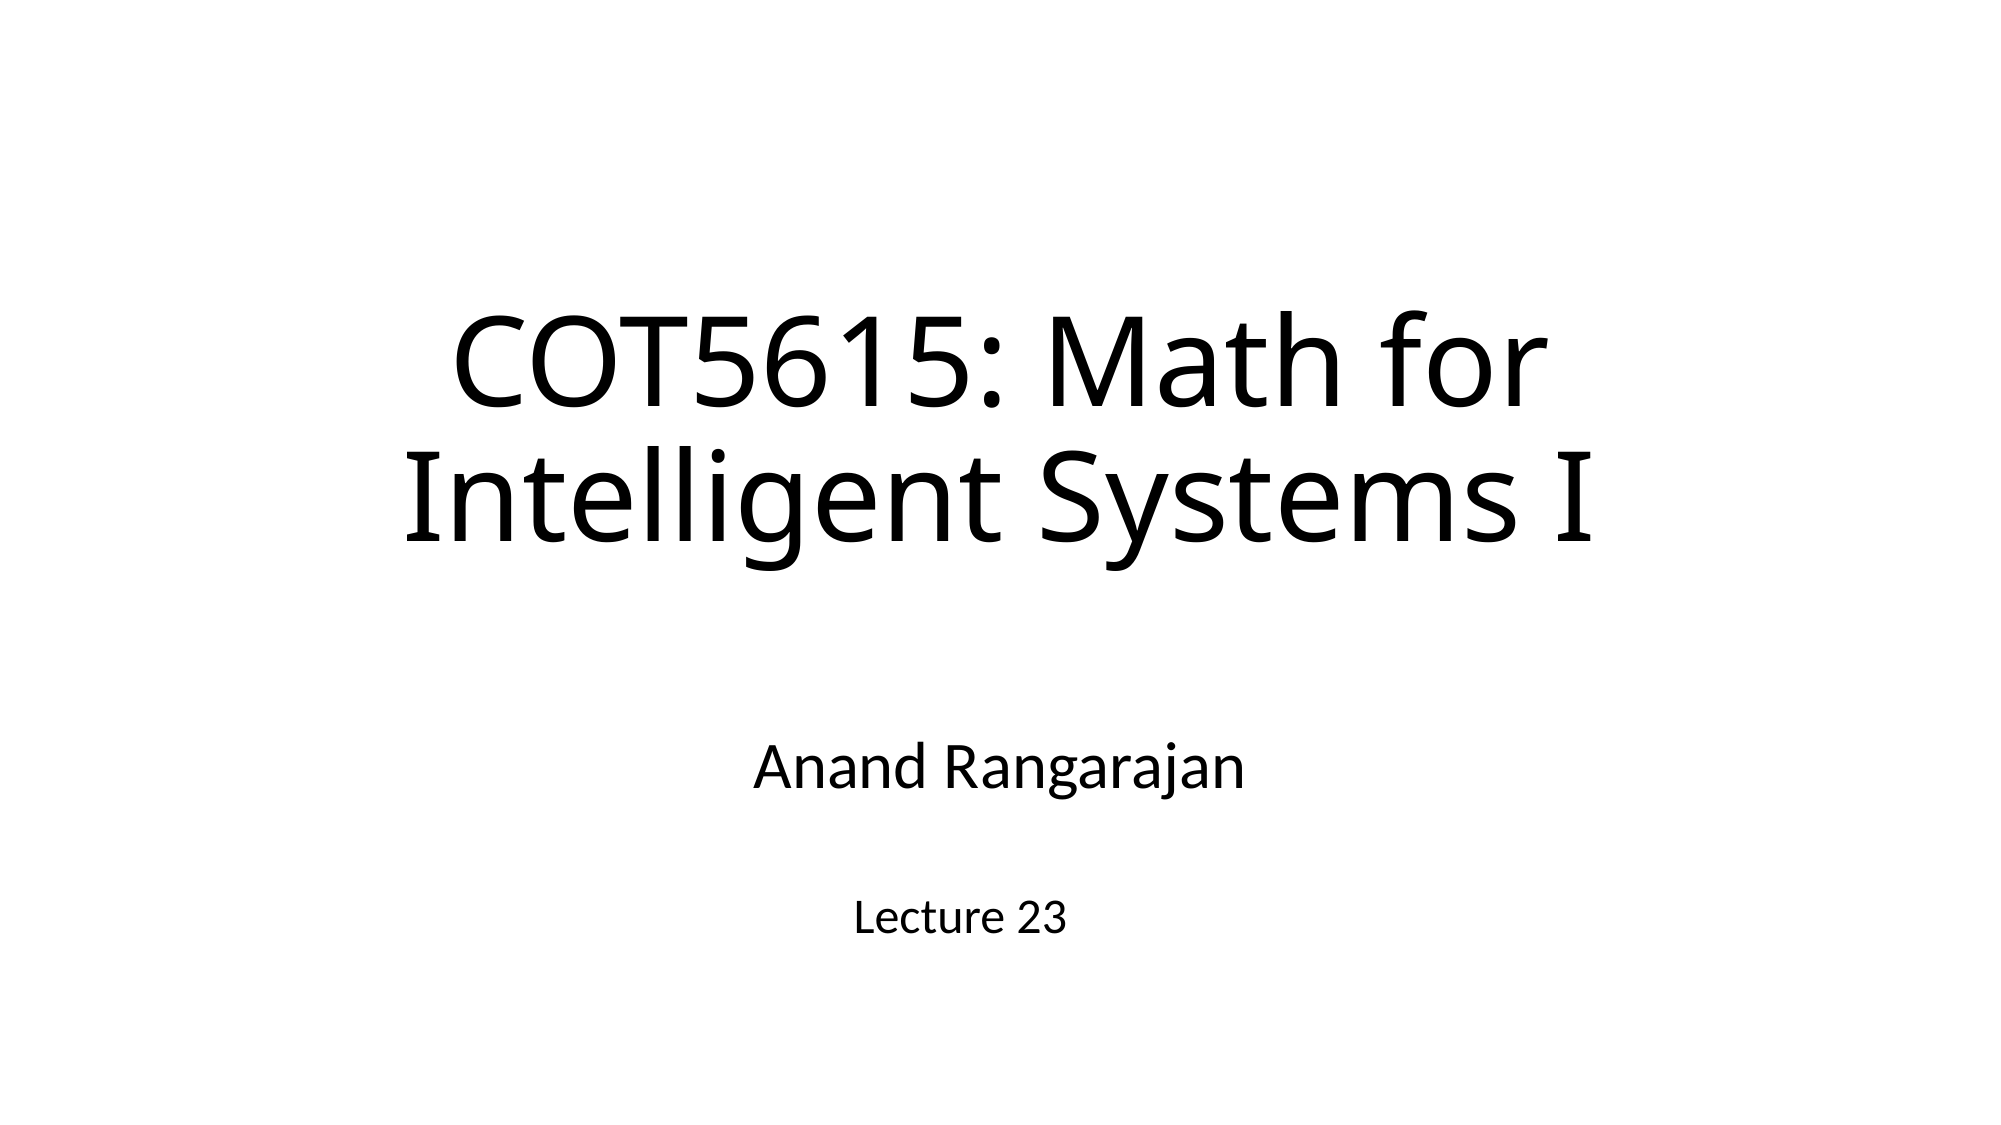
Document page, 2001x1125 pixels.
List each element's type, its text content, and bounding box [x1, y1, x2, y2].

subtitle Anand Rangarajan [249, 723, 1750, 996]
title COT5615: Math for Intelligent Systems I [249, 184, 1750, 576]
text_box Lecture 23 [838, 876, 1083, 951]
